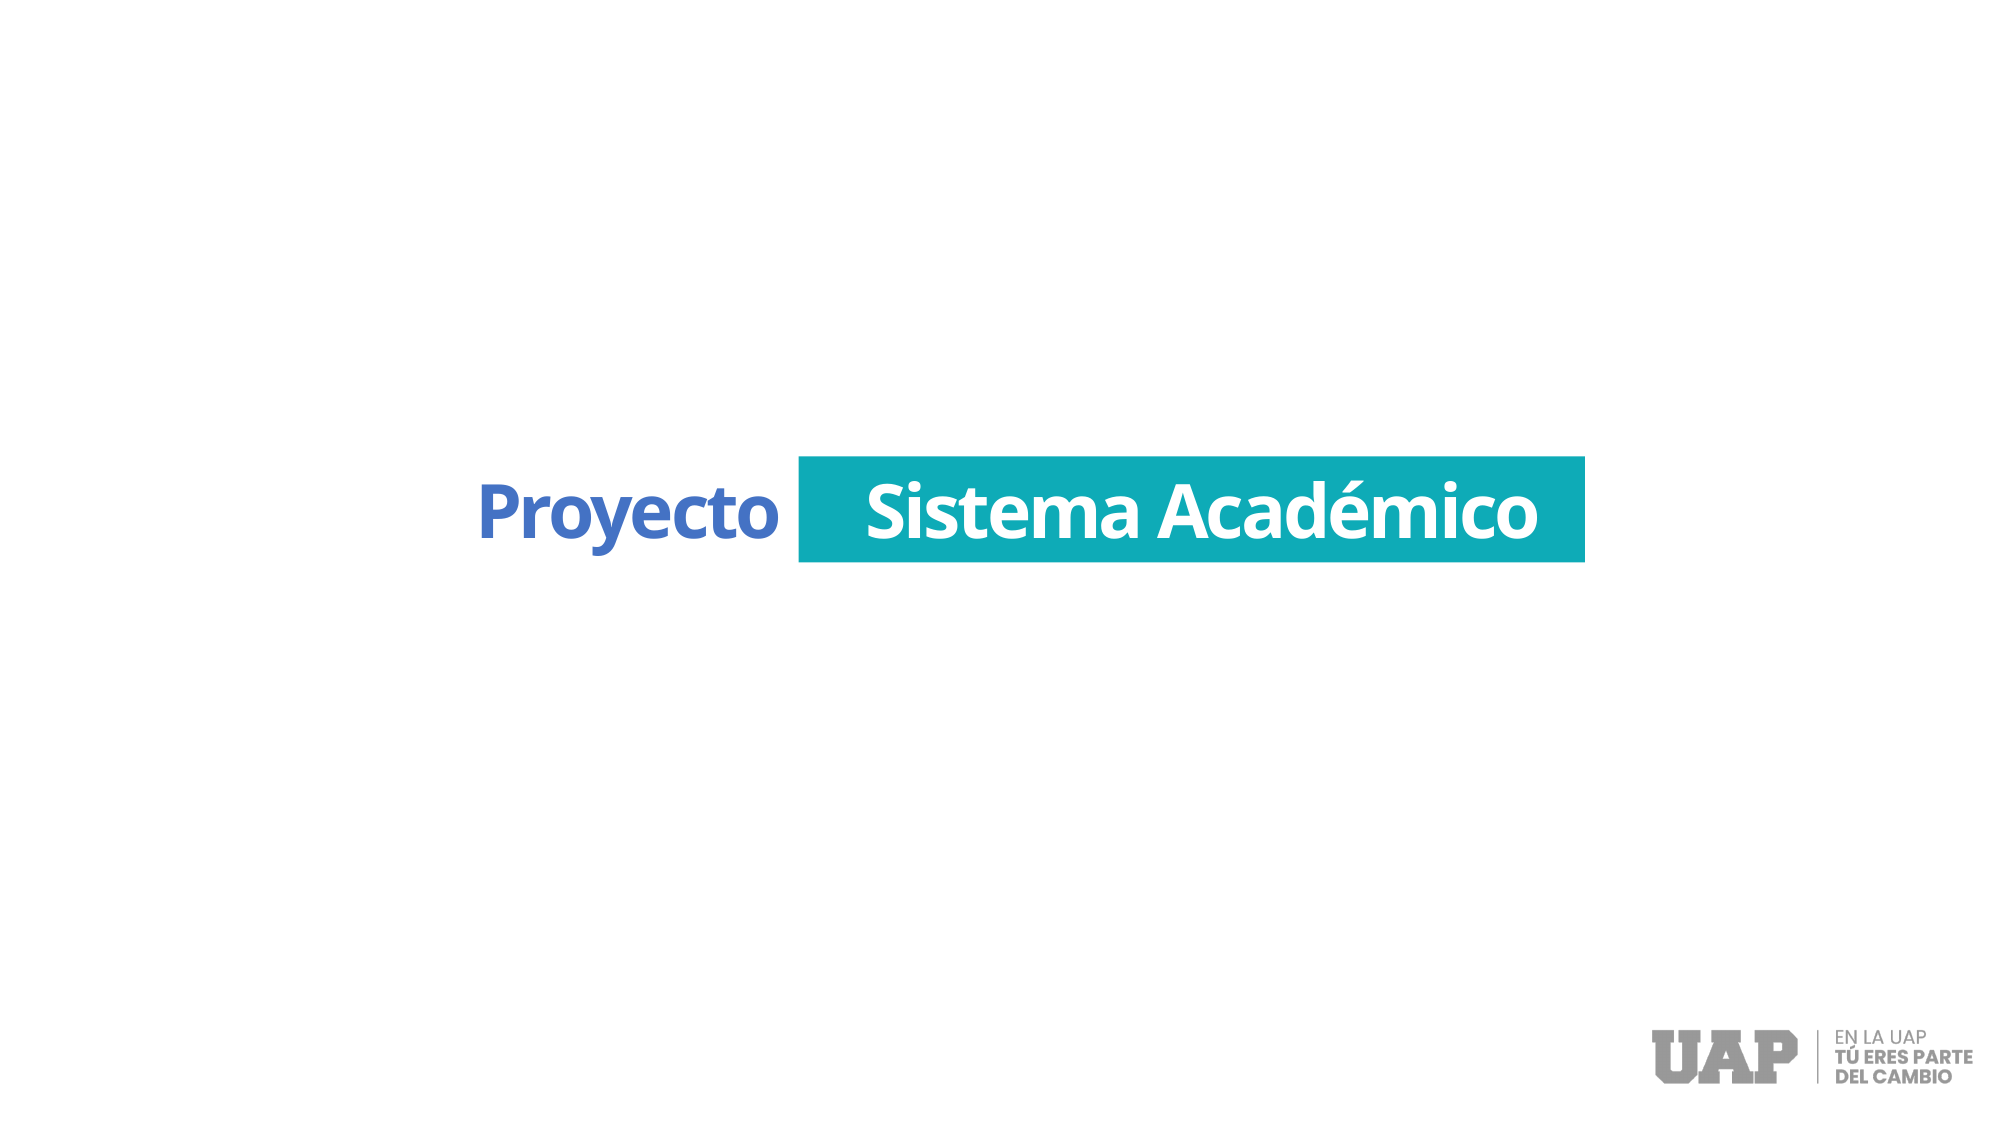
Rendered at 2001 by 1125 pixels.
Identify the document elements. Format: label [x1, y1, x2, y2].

picture [1646, 1021, 1986, 1088]
text_box [460, 456, 1585, 563]
